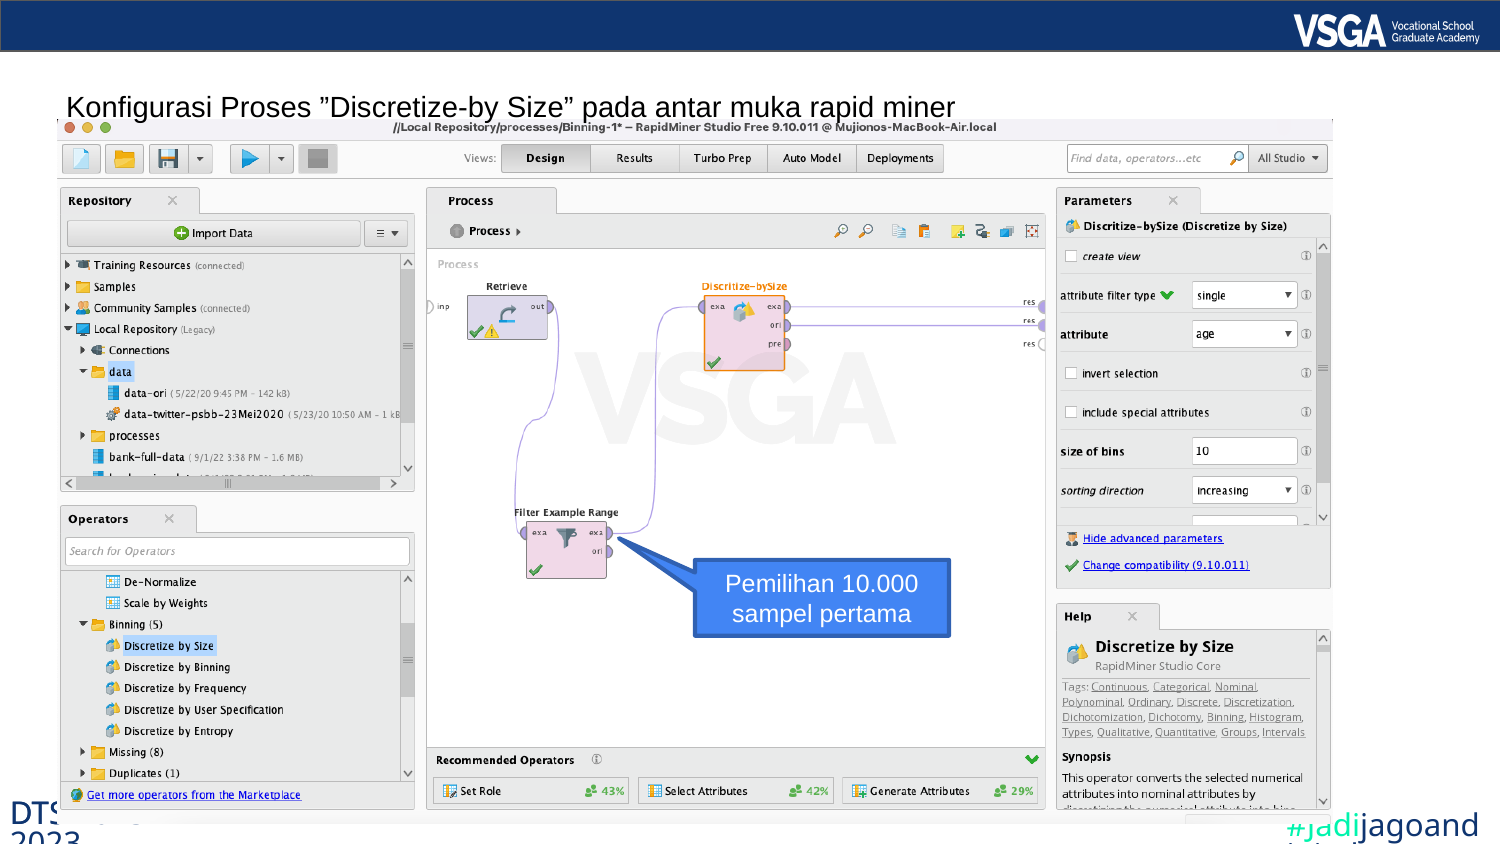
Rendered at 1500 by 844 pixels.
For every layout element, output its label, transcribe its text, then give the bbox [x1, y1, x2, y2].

picture [1279, 0, 1494, 95]
title Konfigurasi Proses ”Discretize-by Size” pada antar muka rapid miner [51, 72, 1449, 167]
picture [57, 119, 1333, 825]
